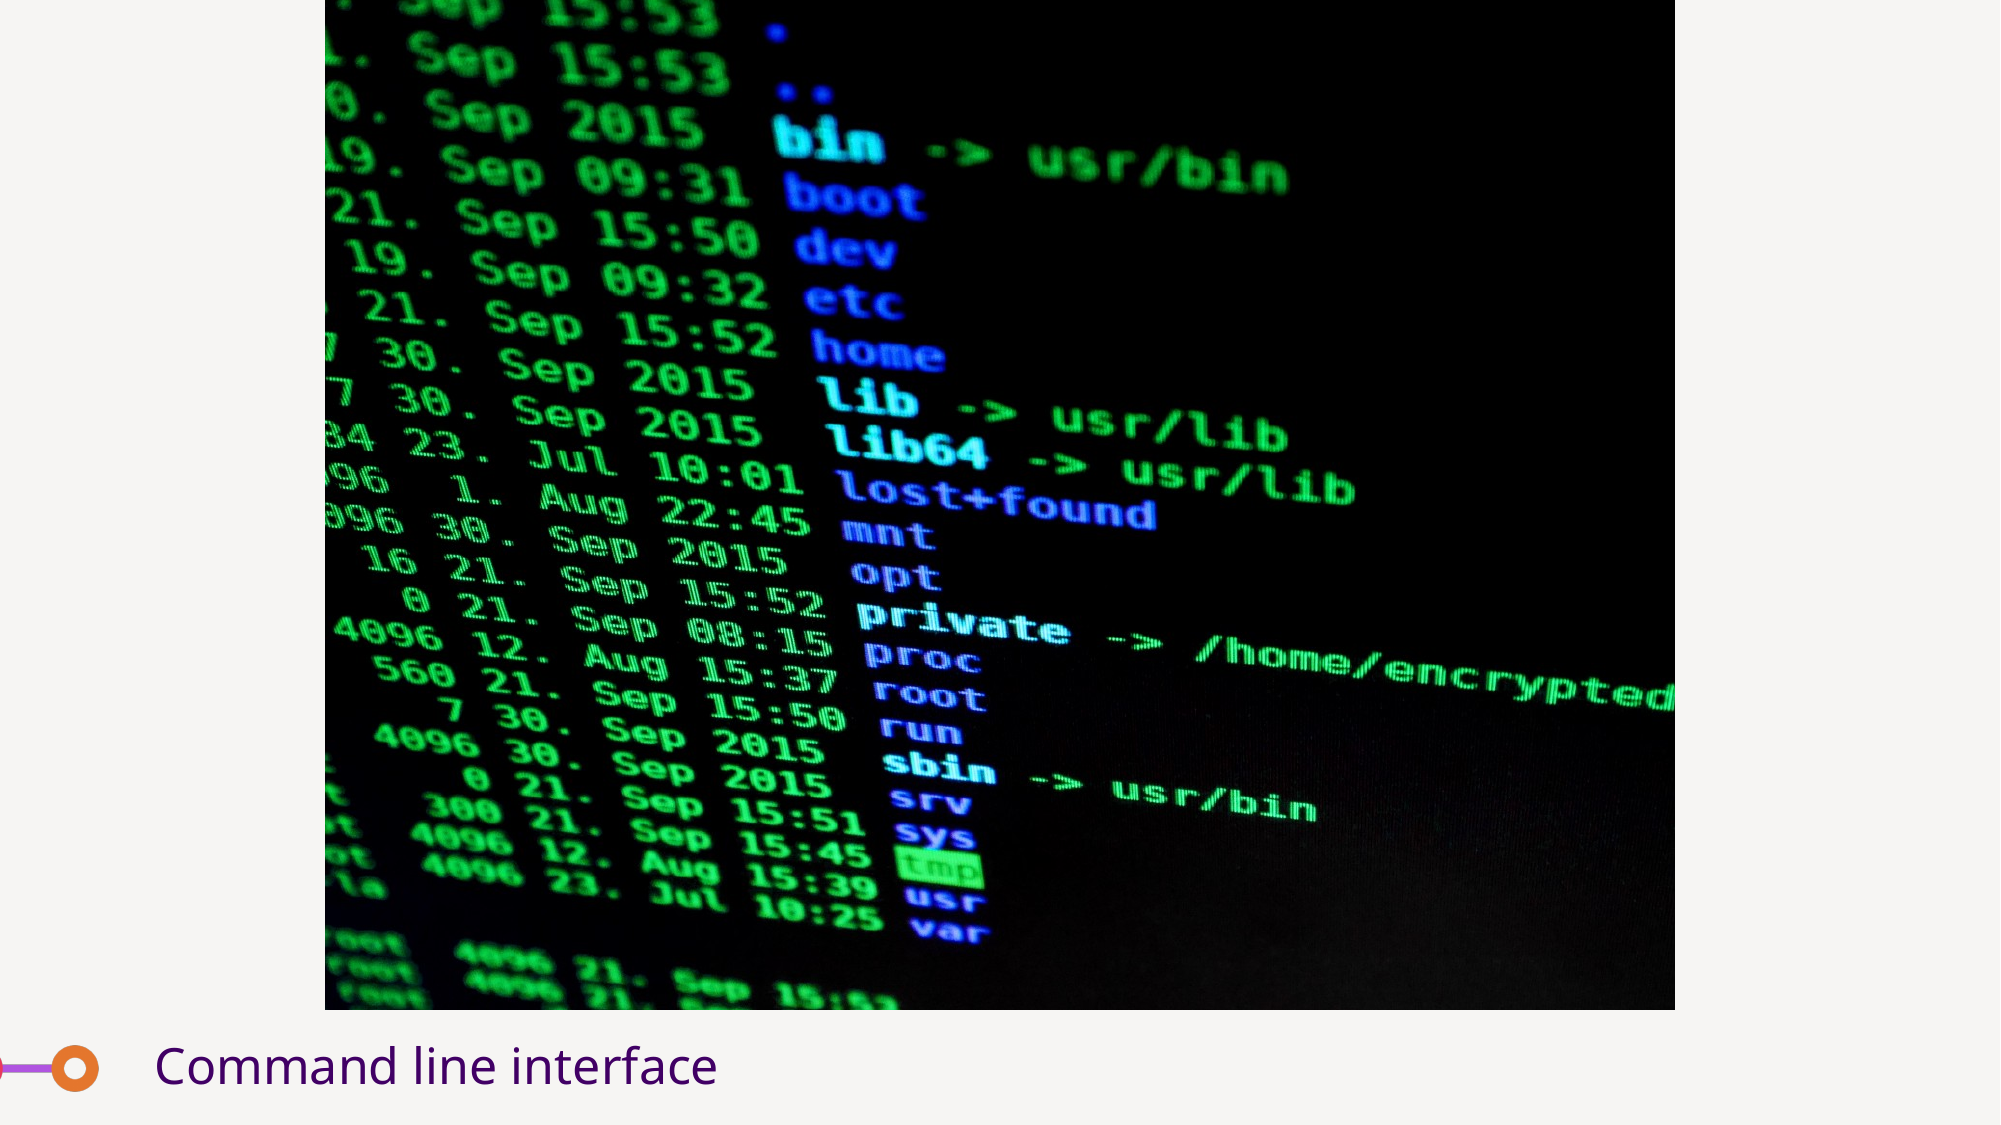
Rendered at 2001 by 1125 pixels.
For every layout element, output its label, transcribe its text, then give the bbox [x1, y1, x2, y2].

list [325, 0, 1675, 1010]
title Command line interface [125, 1009, 2000, 1125]
picture [0, 1043, 103, 1093]
